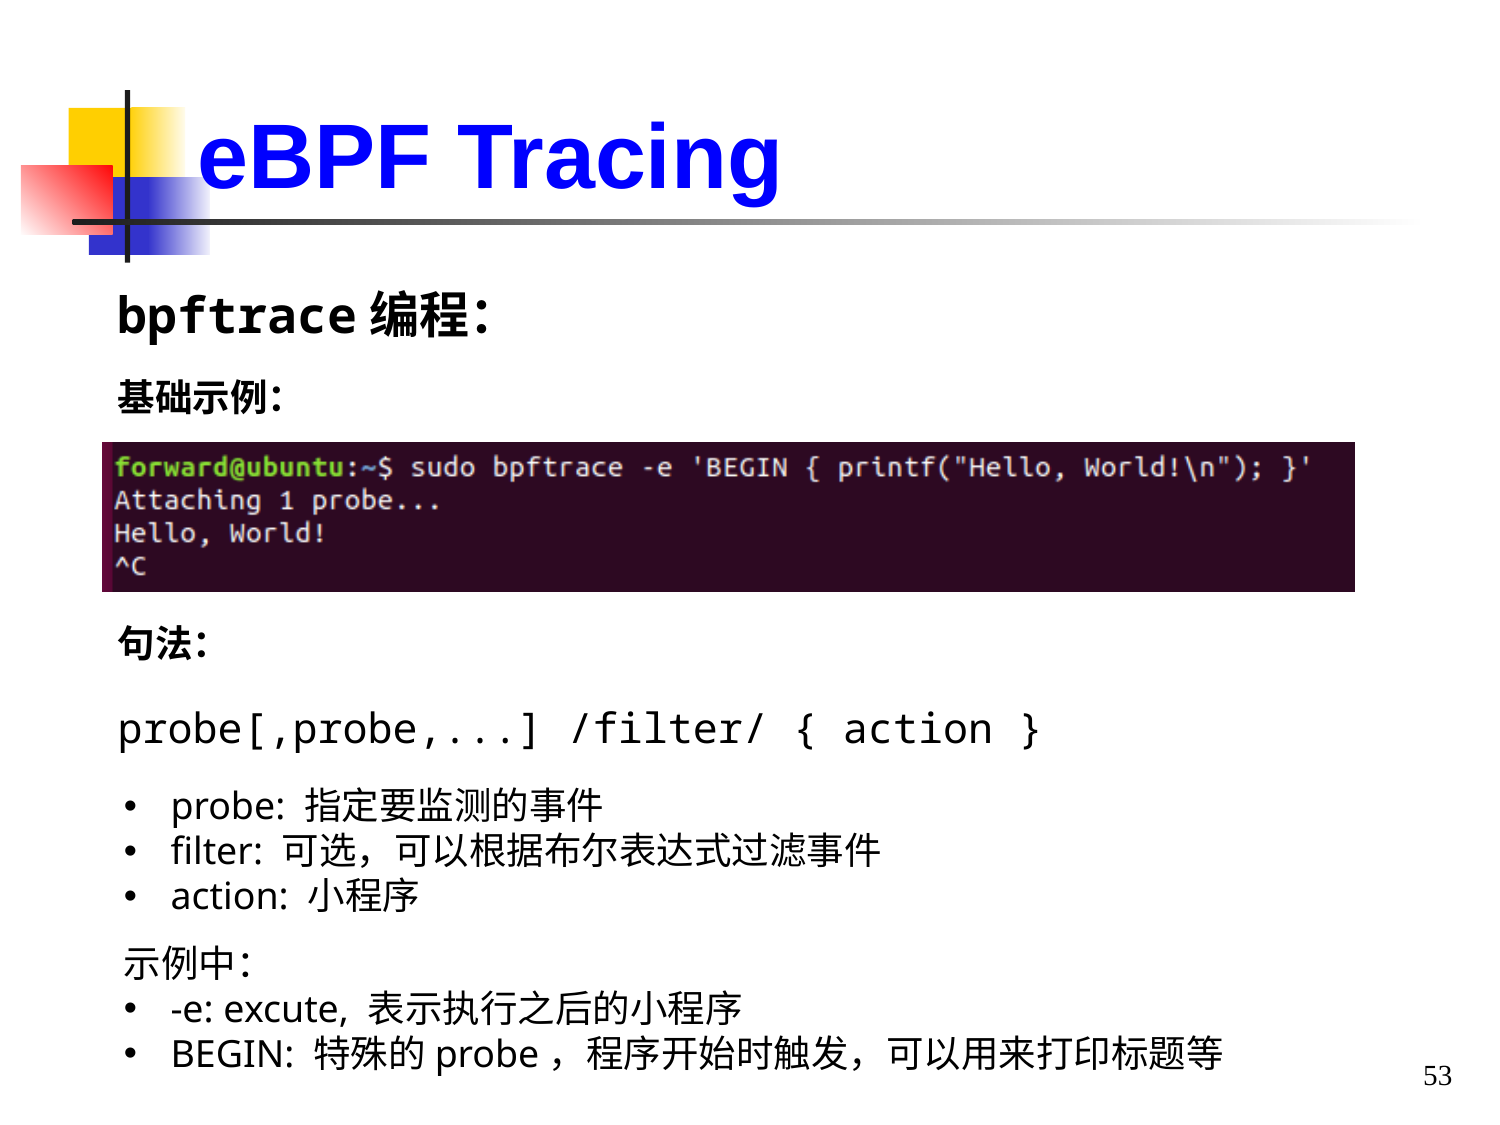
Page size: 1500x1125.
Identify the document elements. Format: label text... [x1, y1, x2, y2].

slide_number 53 [1155, 1024, 1468, 1100]
picture [102, 441, 1356, 592]
text_box probe[,probe,...] /filter/ { action } [102, 694, 1306, 760]
text_box 基础示例： [102, 366, 975, 427]
text_box probe: 指定要监测的事件 filter: 可选，可以根据布尔表达式过滤事件 action: 小程序 示例中： -e: excute, 表示执行之后的小程序 BEGIN: 特殊的probe，程序开始时触发，可以用来打印标题等 [109, 775, 1388, 1083]
text_box bpftrace编程： [102, 275, 812, 351]
text_box eBPF Tracing [182, 89, 1435, 220]
text_box 句法： [102, 612, 975, 673]
